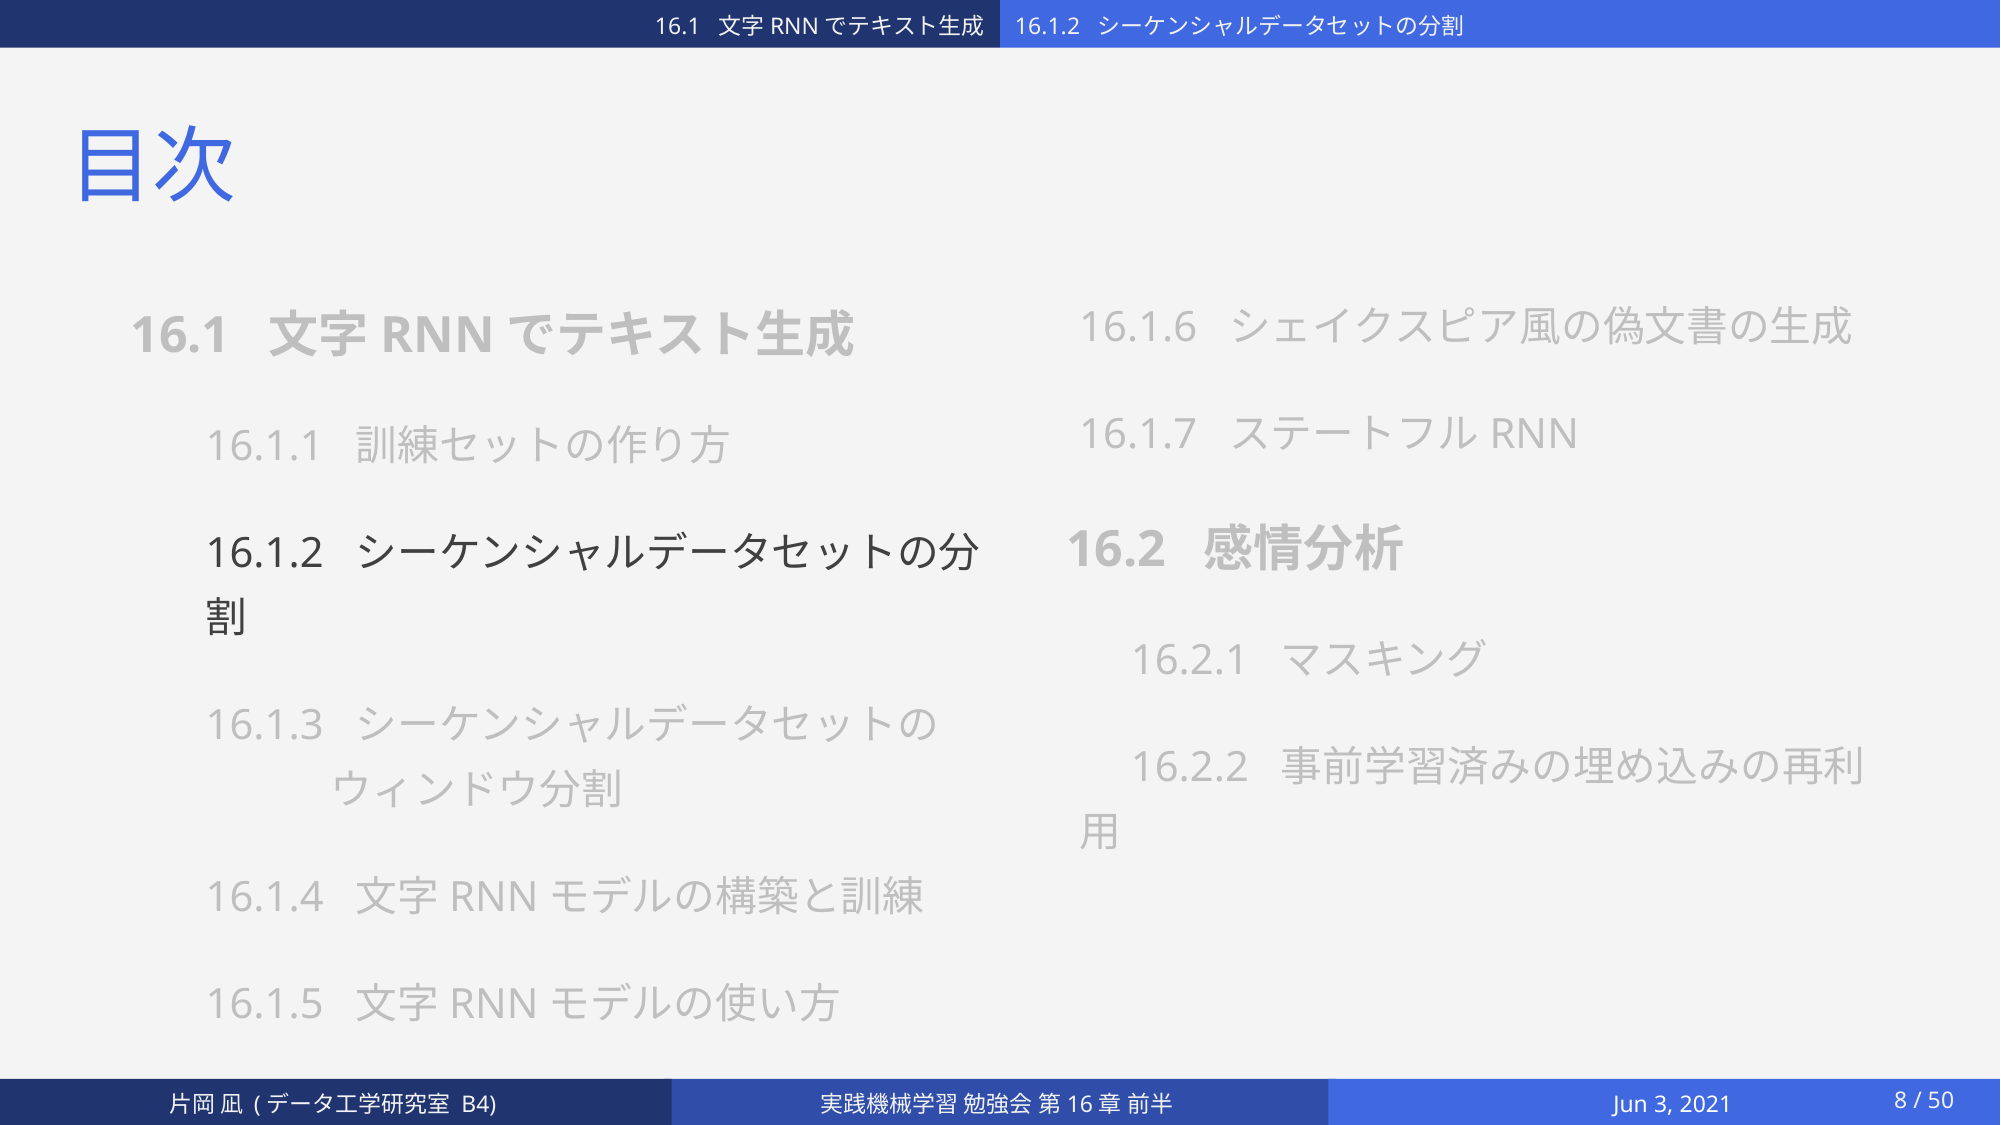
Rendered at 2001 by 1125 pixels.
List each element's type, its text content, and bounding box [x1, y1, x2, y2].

list 16.1 文字RNNでテキスト生成 16.1.1 訓練セットの作り方 16.1.2 シーケンシャルデータセットの分割 16.1.3 シーケンシャルデータセットの ウィンドウ分割 16.1.4 文字RNNモデルの構築と訓練 16.1.5 文字RNNモデルの使い方 16.1.6 シェイクスピア風の偽文書の生成 16.1.7 ステートフルRNN 16.2 感情分析 16.2.1 マスキング 16.2.2 事前学習済みの埋め込みの再利用 [115, 277, 1893, 1071]
title 目次 [54, 59, 1893, 277]
list 16.1 文字RNNでテキスト生成 [0, 7, 999, 52]
list 16.1.2 シーケンシャルデータセットの分割 [999, 7, 2000, 52]
